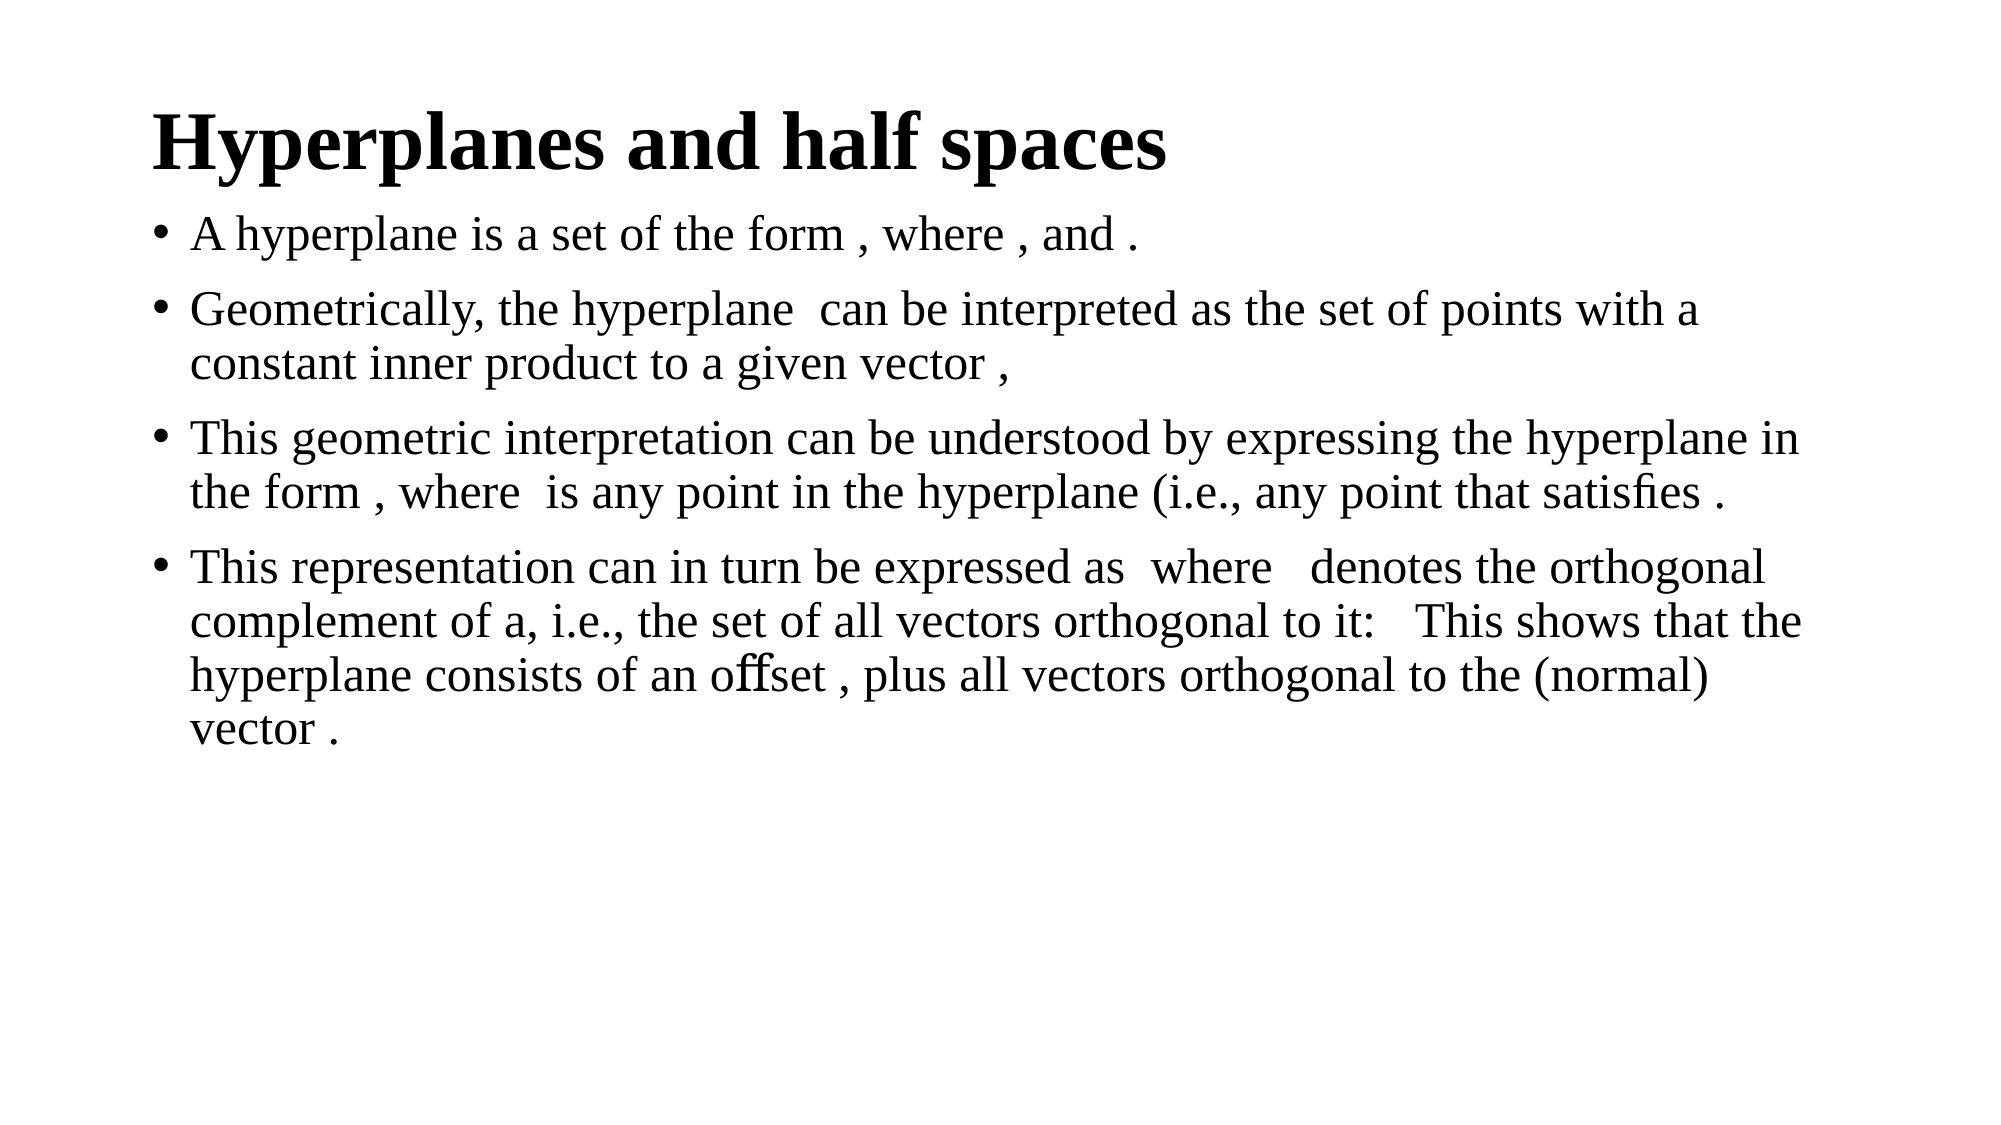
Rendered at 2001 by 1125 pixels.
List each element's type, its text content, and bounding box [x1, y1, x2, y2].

title Hyperplanes and half spaces [137, 59, 1863, 225]
